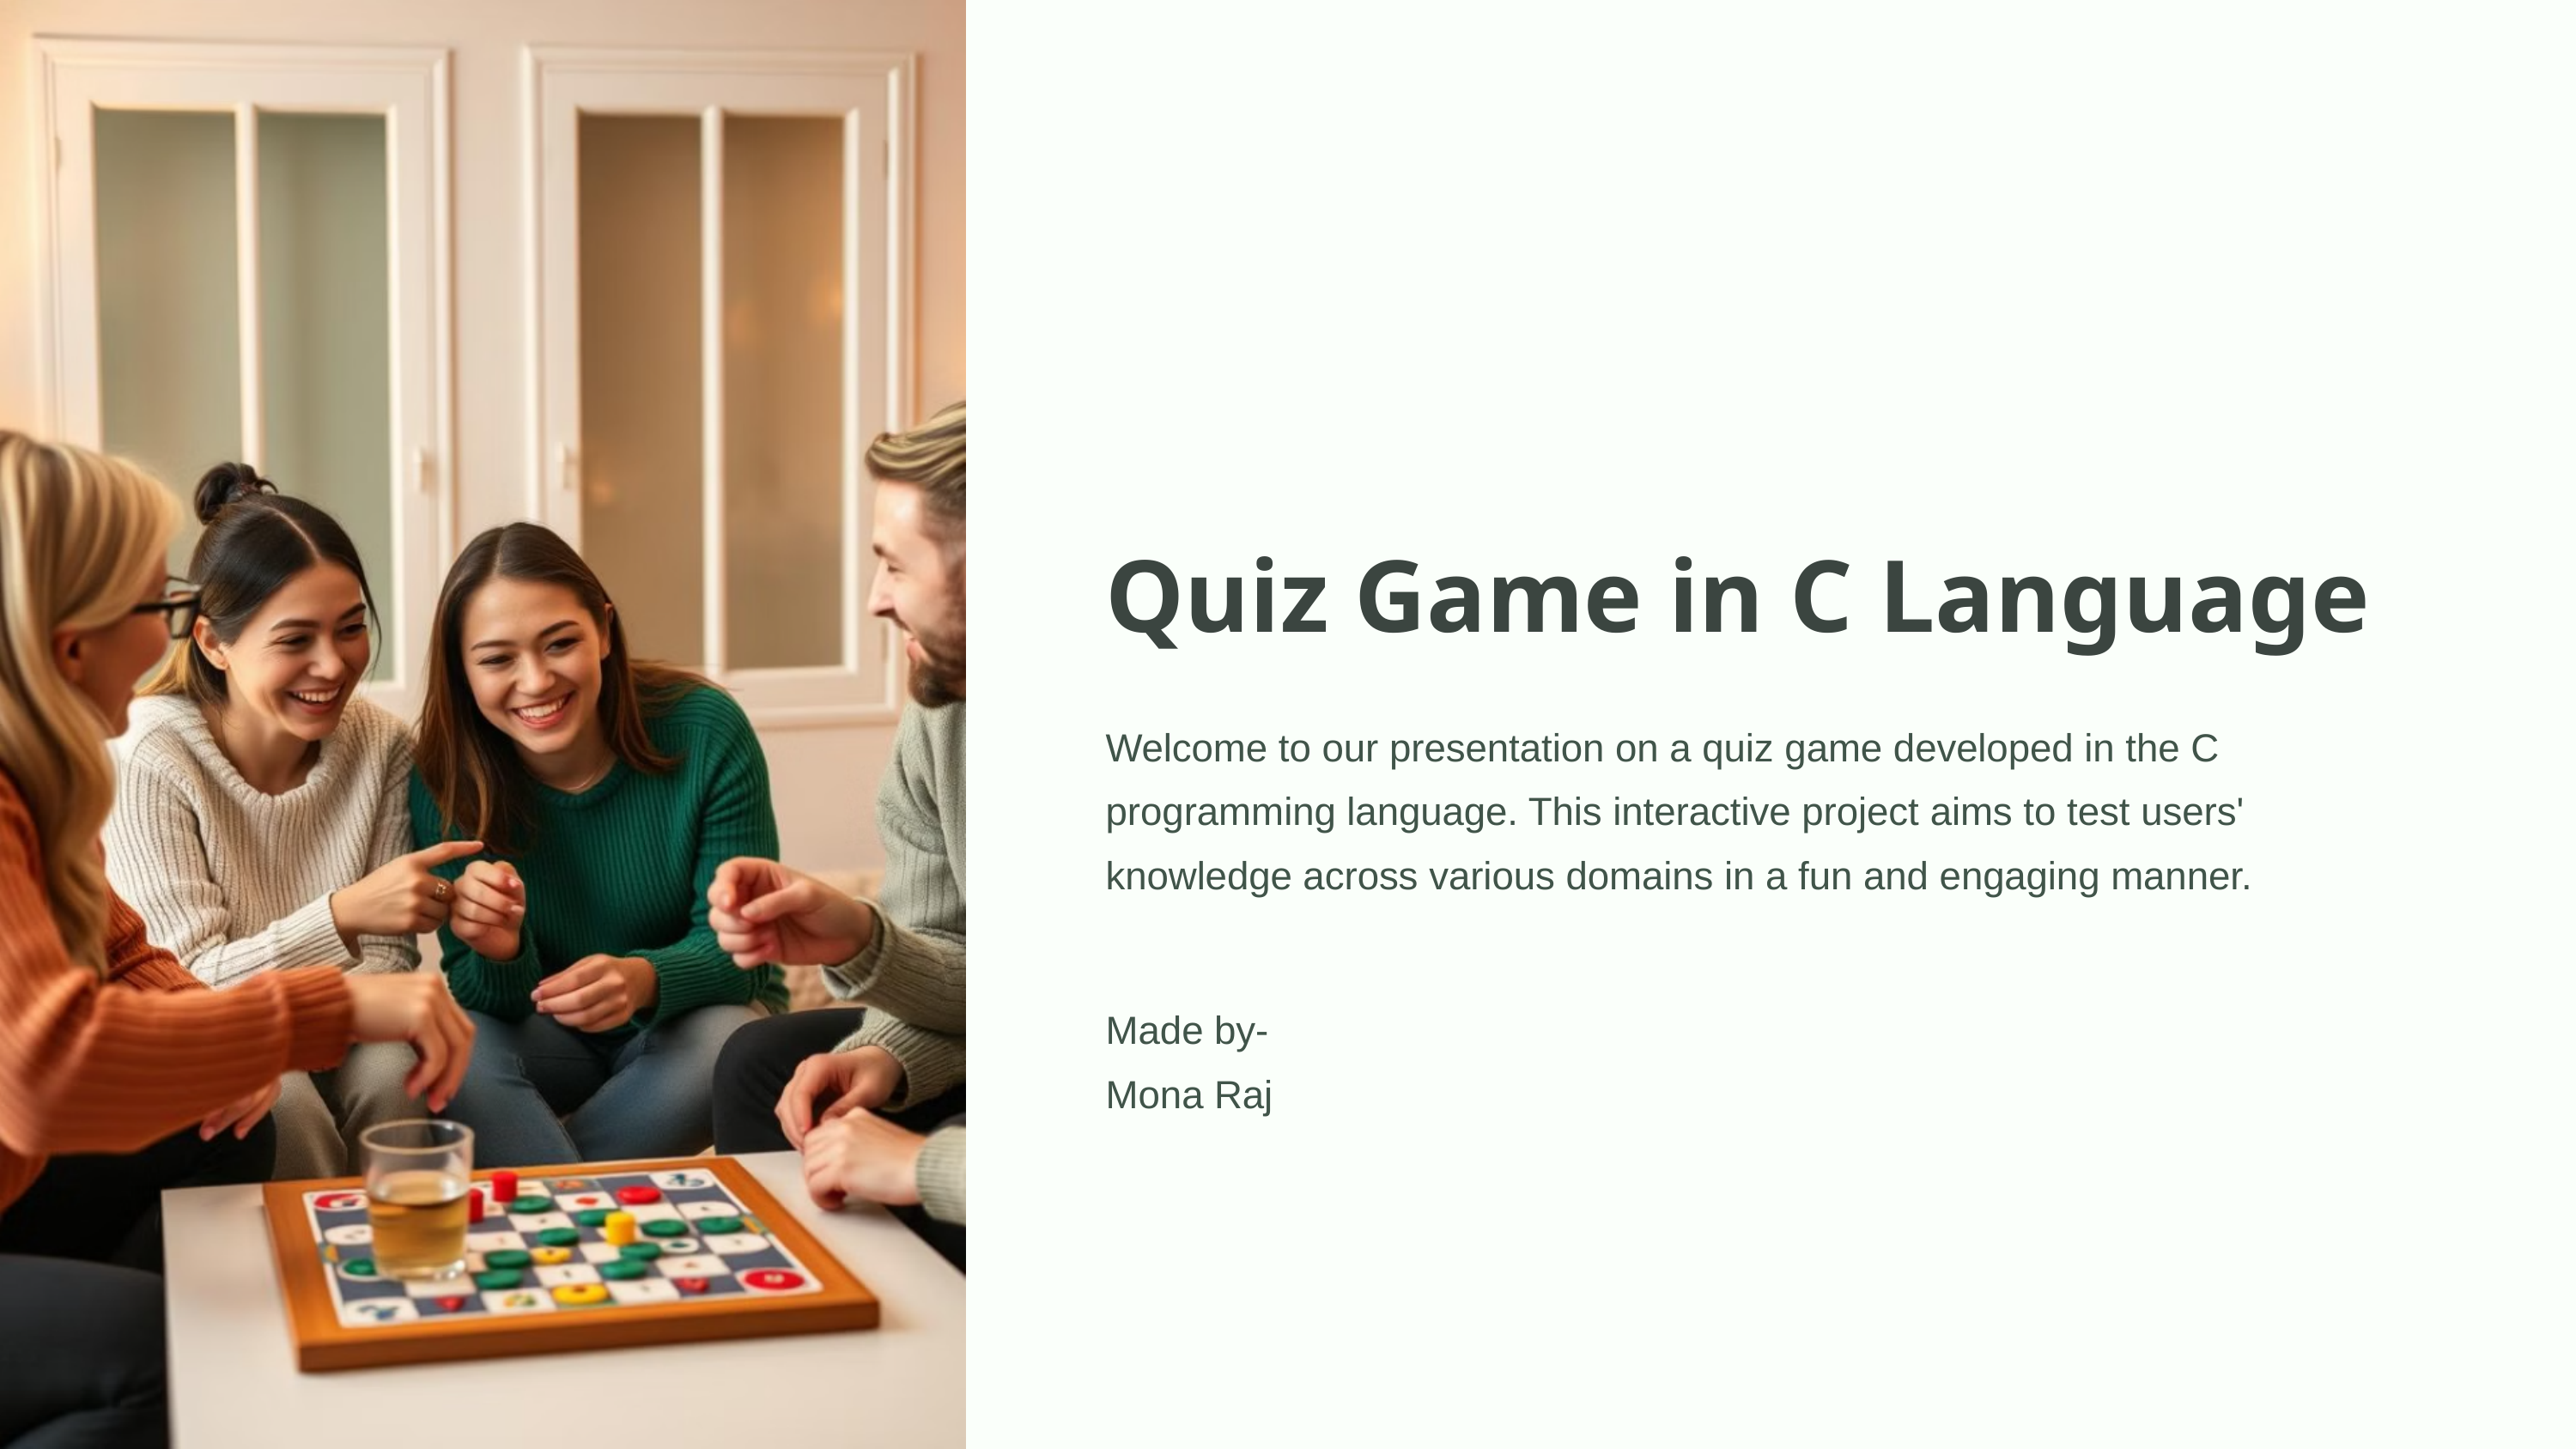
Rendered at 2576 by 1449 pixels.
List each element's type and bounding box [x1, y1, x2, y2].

text_box [0, 0, 2576, 1449]
